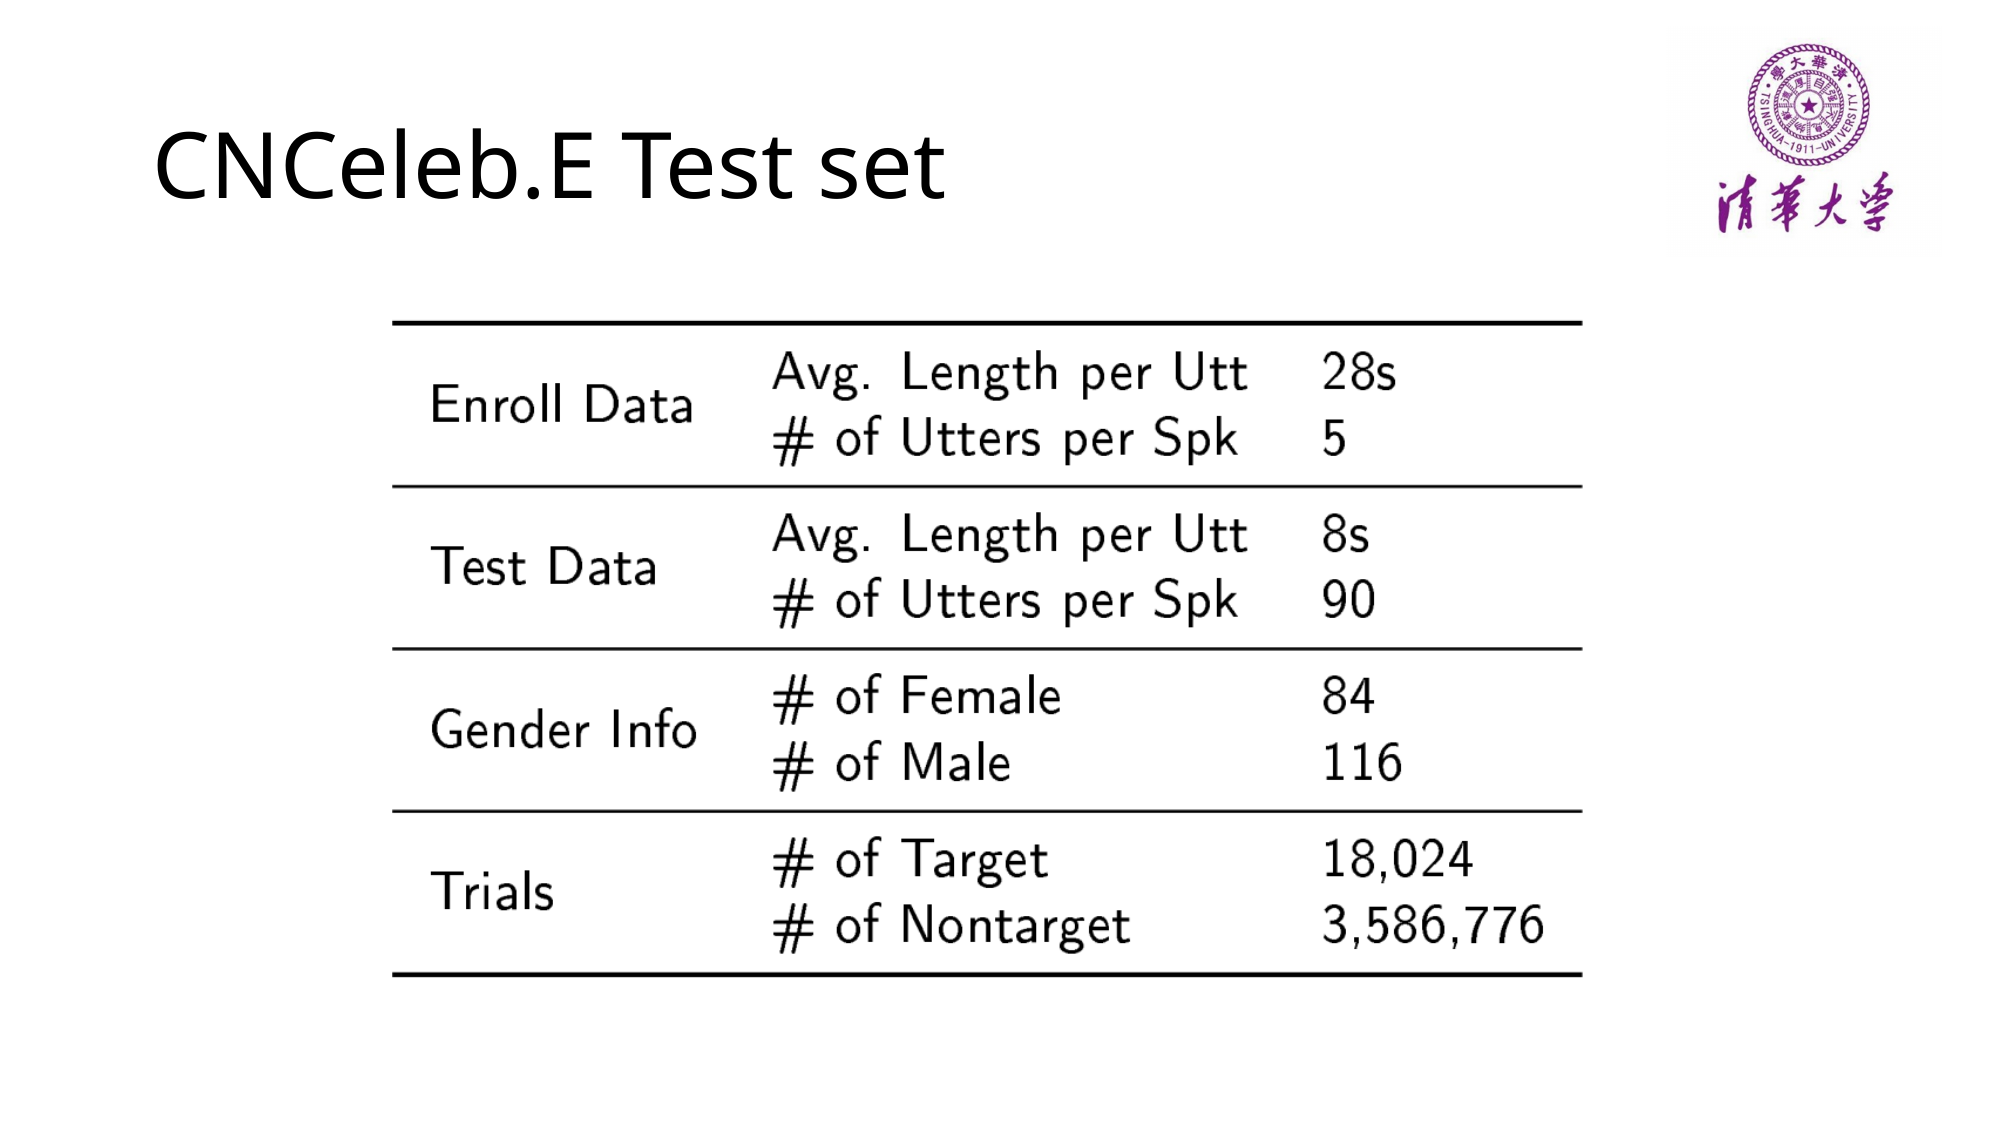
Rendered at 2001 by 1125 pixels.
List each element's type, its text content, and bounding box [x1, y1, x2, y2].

title CNCeleb.E Test set [137, 59, 1863, 278]
picture [1666, 26, 1942, 257]
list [376, 301, 1623, 1016]
